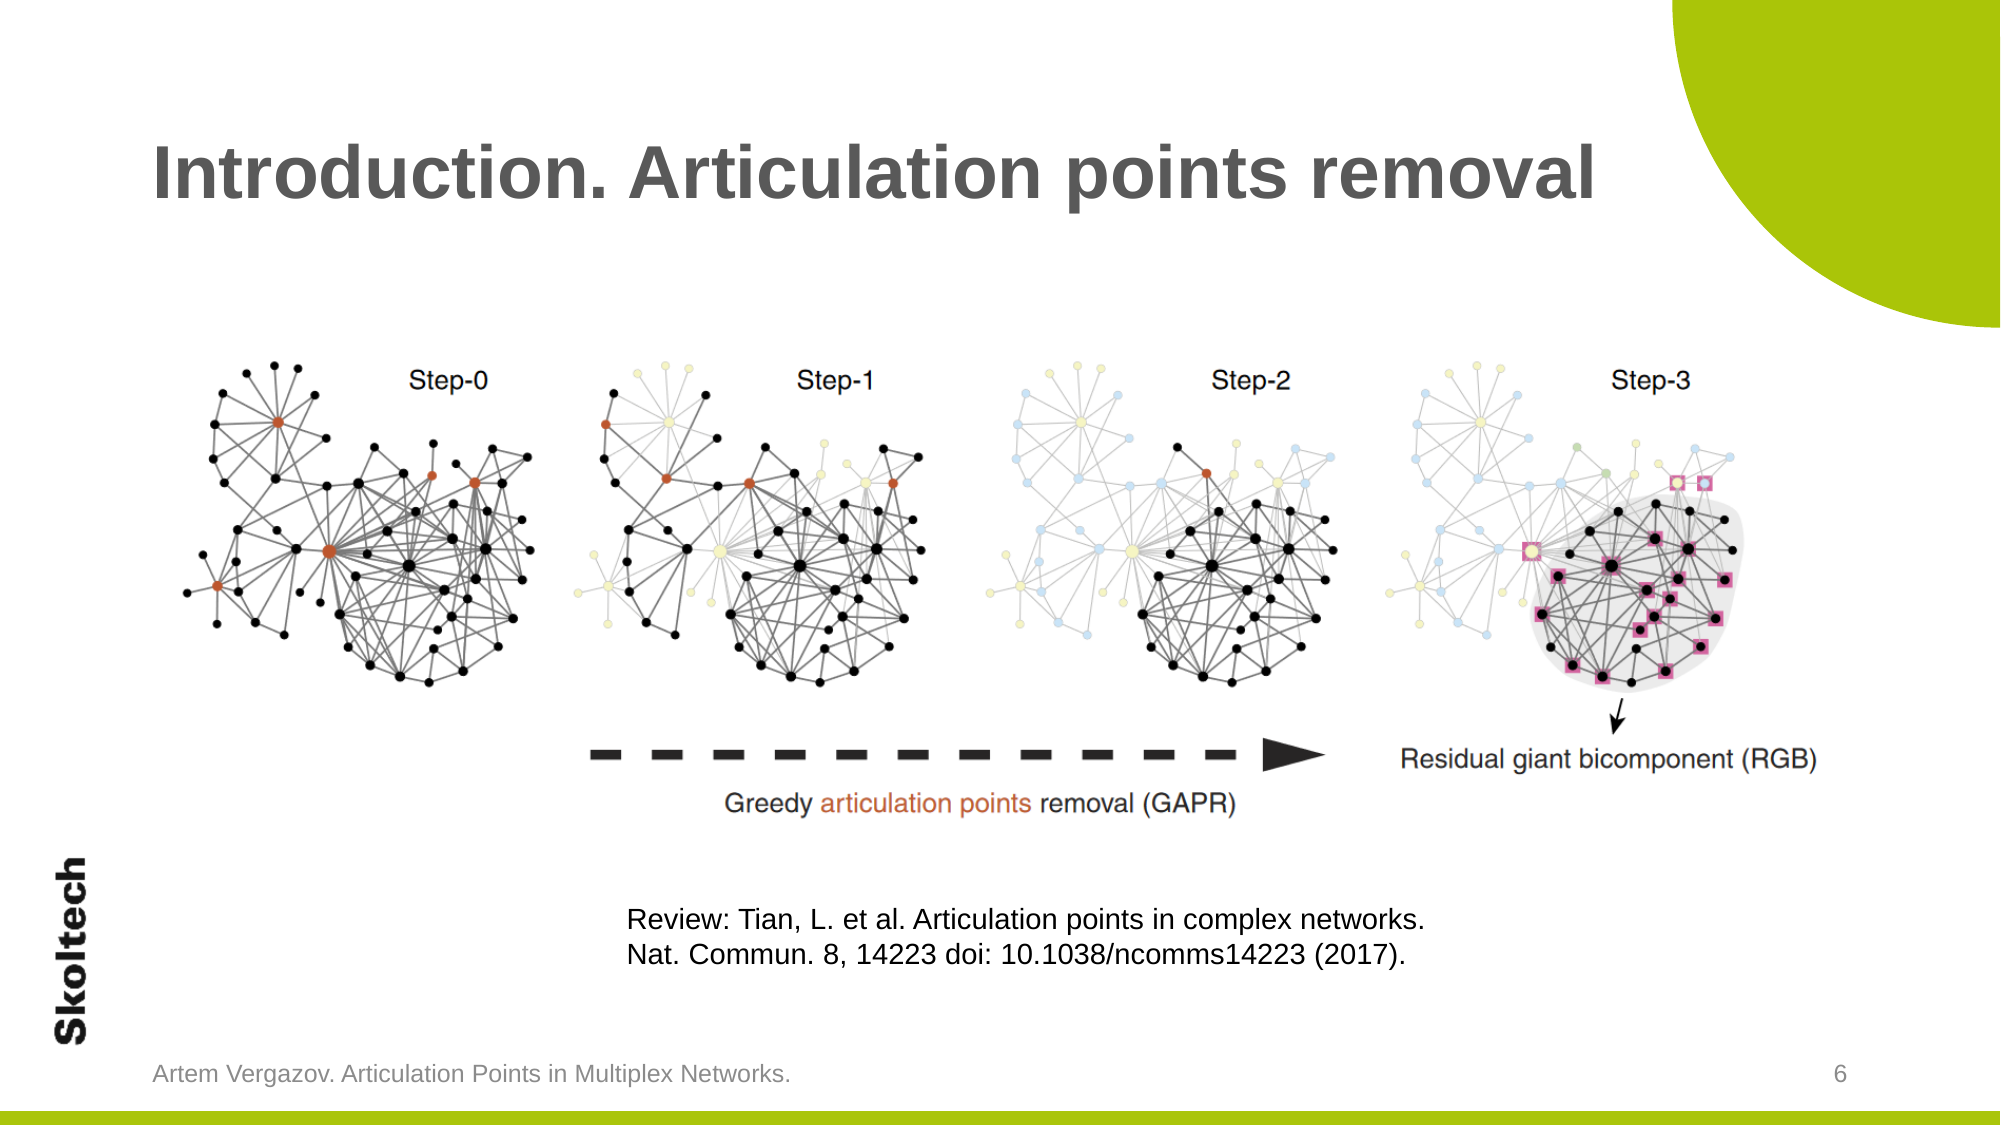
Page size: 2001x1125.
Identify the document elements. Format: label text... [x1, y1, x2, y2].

picture [54, 853, 86, 1050]
text_box Review: Tian, L. et al. Articulation points in complex networks. Nat. Commun. 8, 14223 doi: 10.1038/ncomms14223 (2017). [611, 892, 1494, 978]
picture [167, 352, 1833, 829]
footer Artem Vergazov. Articulation Points in Multiplex Networks. [137, 1042, 1338, 1103]
title Introduction. Articulation points removal [137, 59, 1863, 278]
slide_number 6 [1412, 1042, 1863, 1103]
